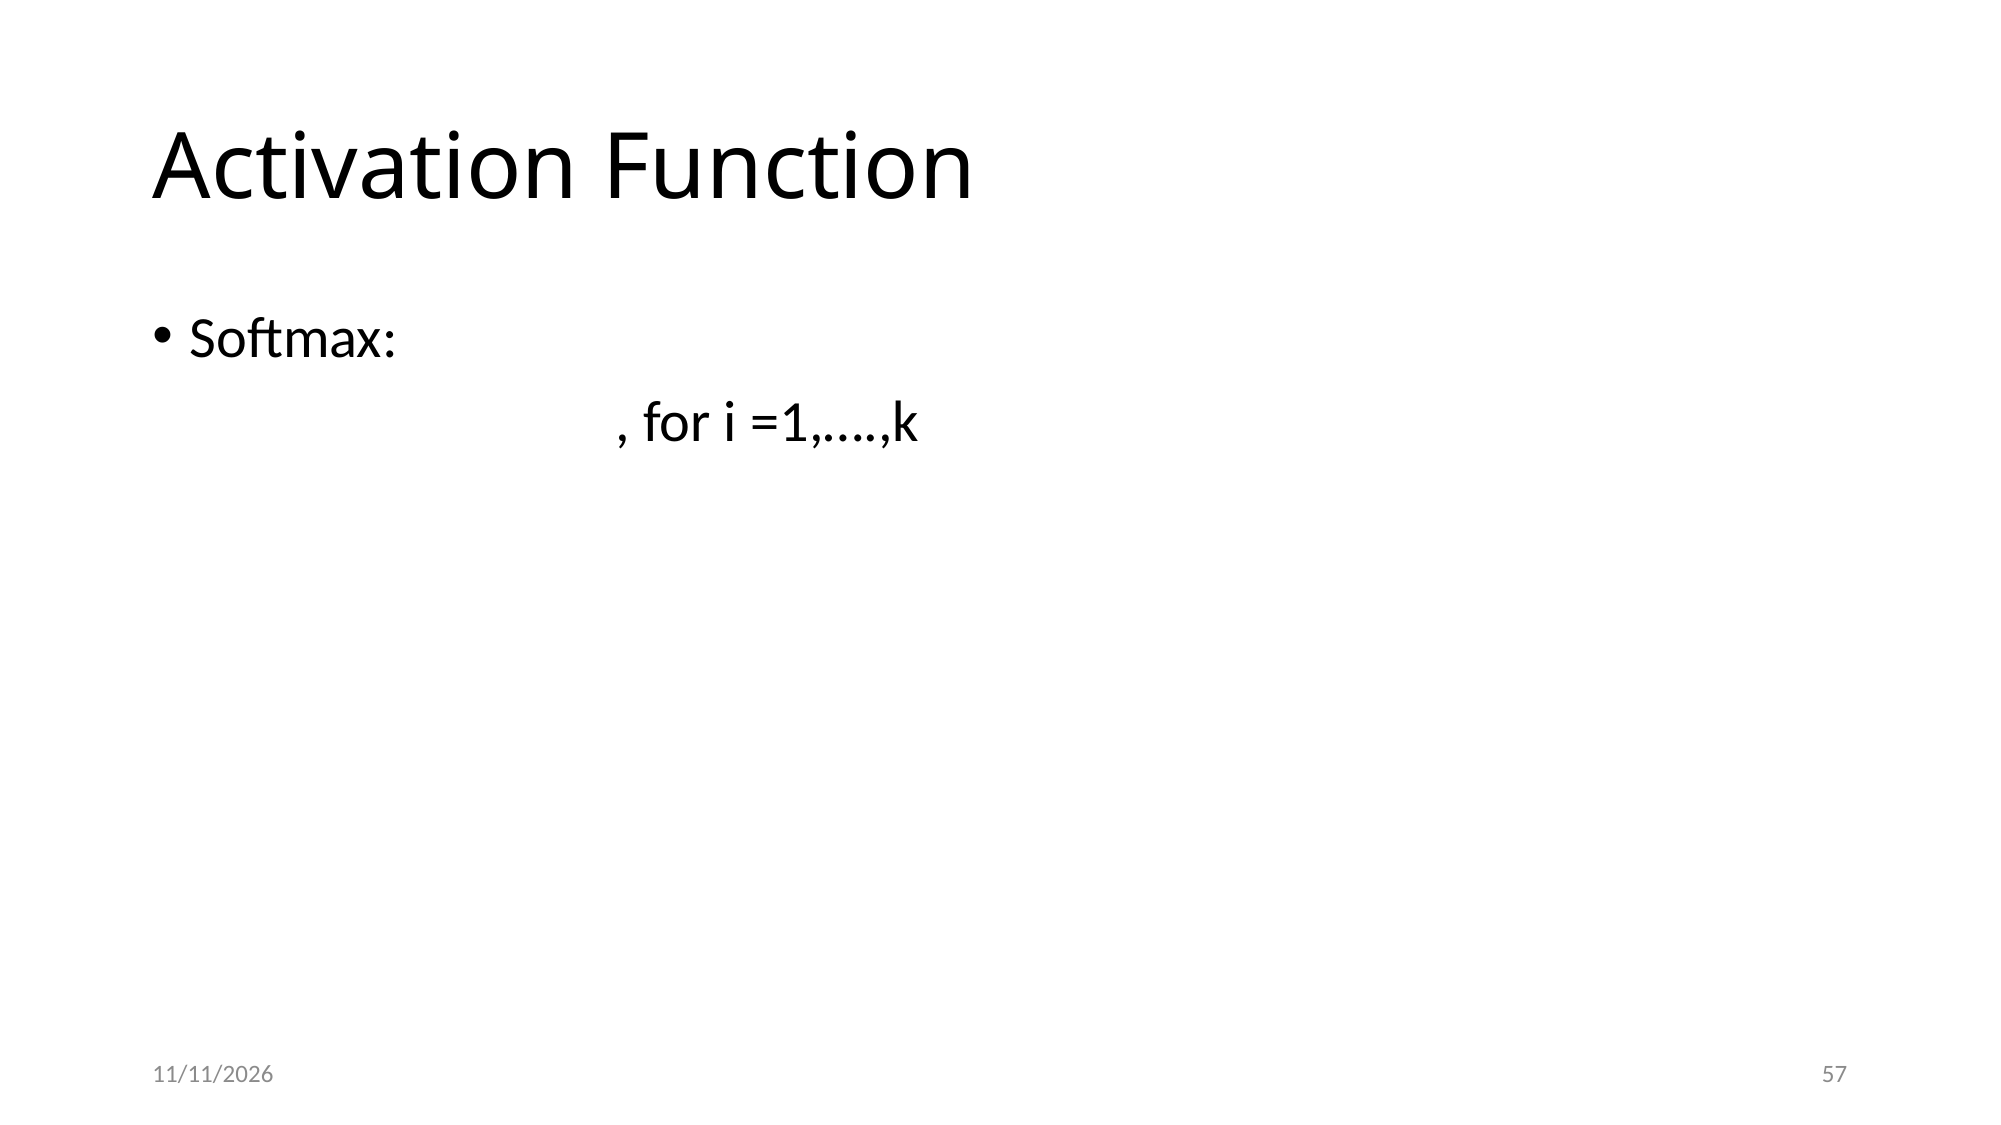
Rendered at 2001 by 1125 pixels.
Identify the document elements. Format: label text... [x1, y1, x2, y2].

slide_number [137, 1042, 588, 1103]
slide_number 57 [1412, 1042, 1863, 1103]
title Activation Function [137, 59, 1863, 278]
